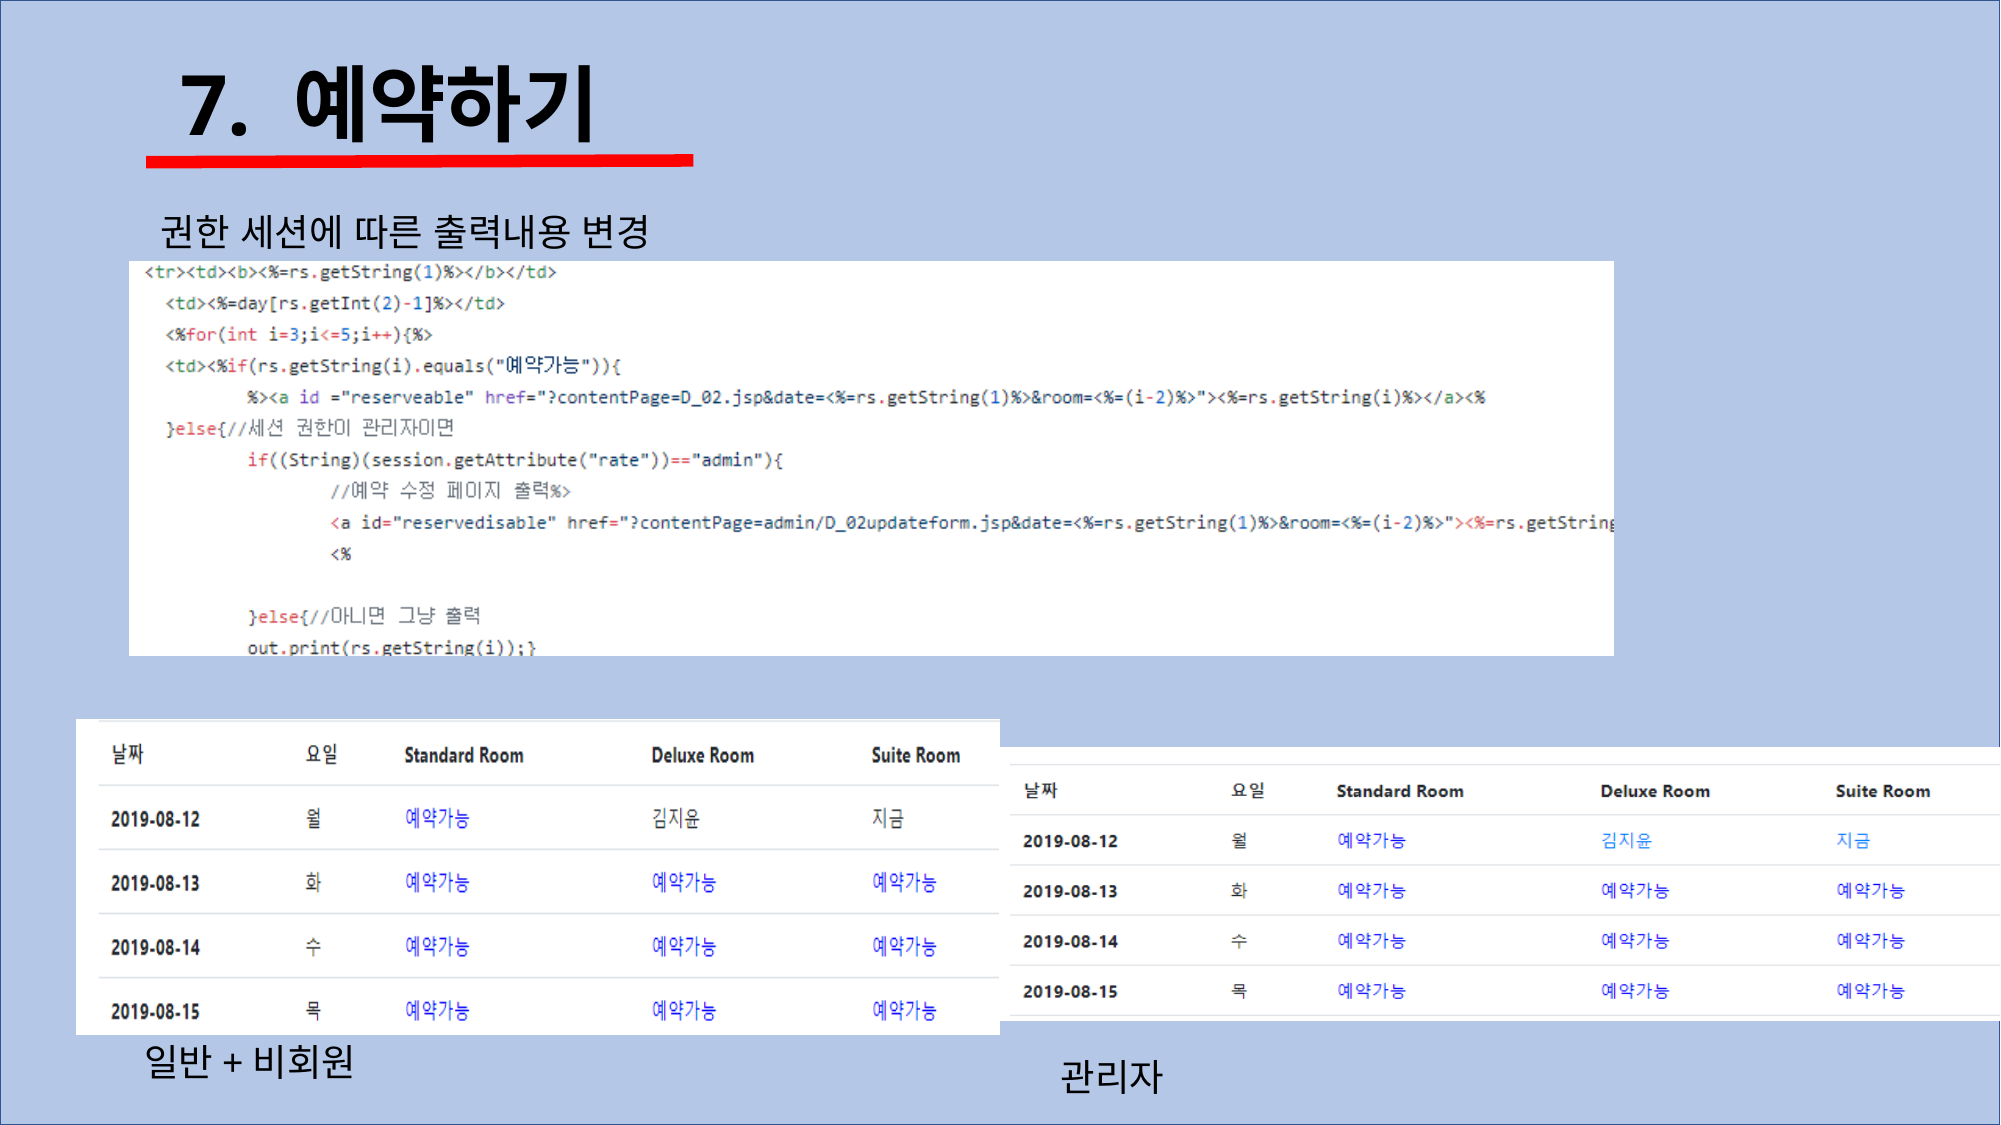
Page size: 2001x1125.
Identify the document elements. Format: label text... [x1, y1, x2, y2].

text_box 7. 예약하기 [165, 44, 1705, 160]
text_box 일반+비회원 [129, 1035, 652, 1092]
picture [129, 261, 1615, 656]
text_box 관리자 [1045, 1046, 1568, 1107]
text_box [0, 0, 2000, 1125]
picture [76, 719, 2000, 1035]
text_box 권한 세션에 따른 출력내용 변경 [146, 201, 1271, 261]
